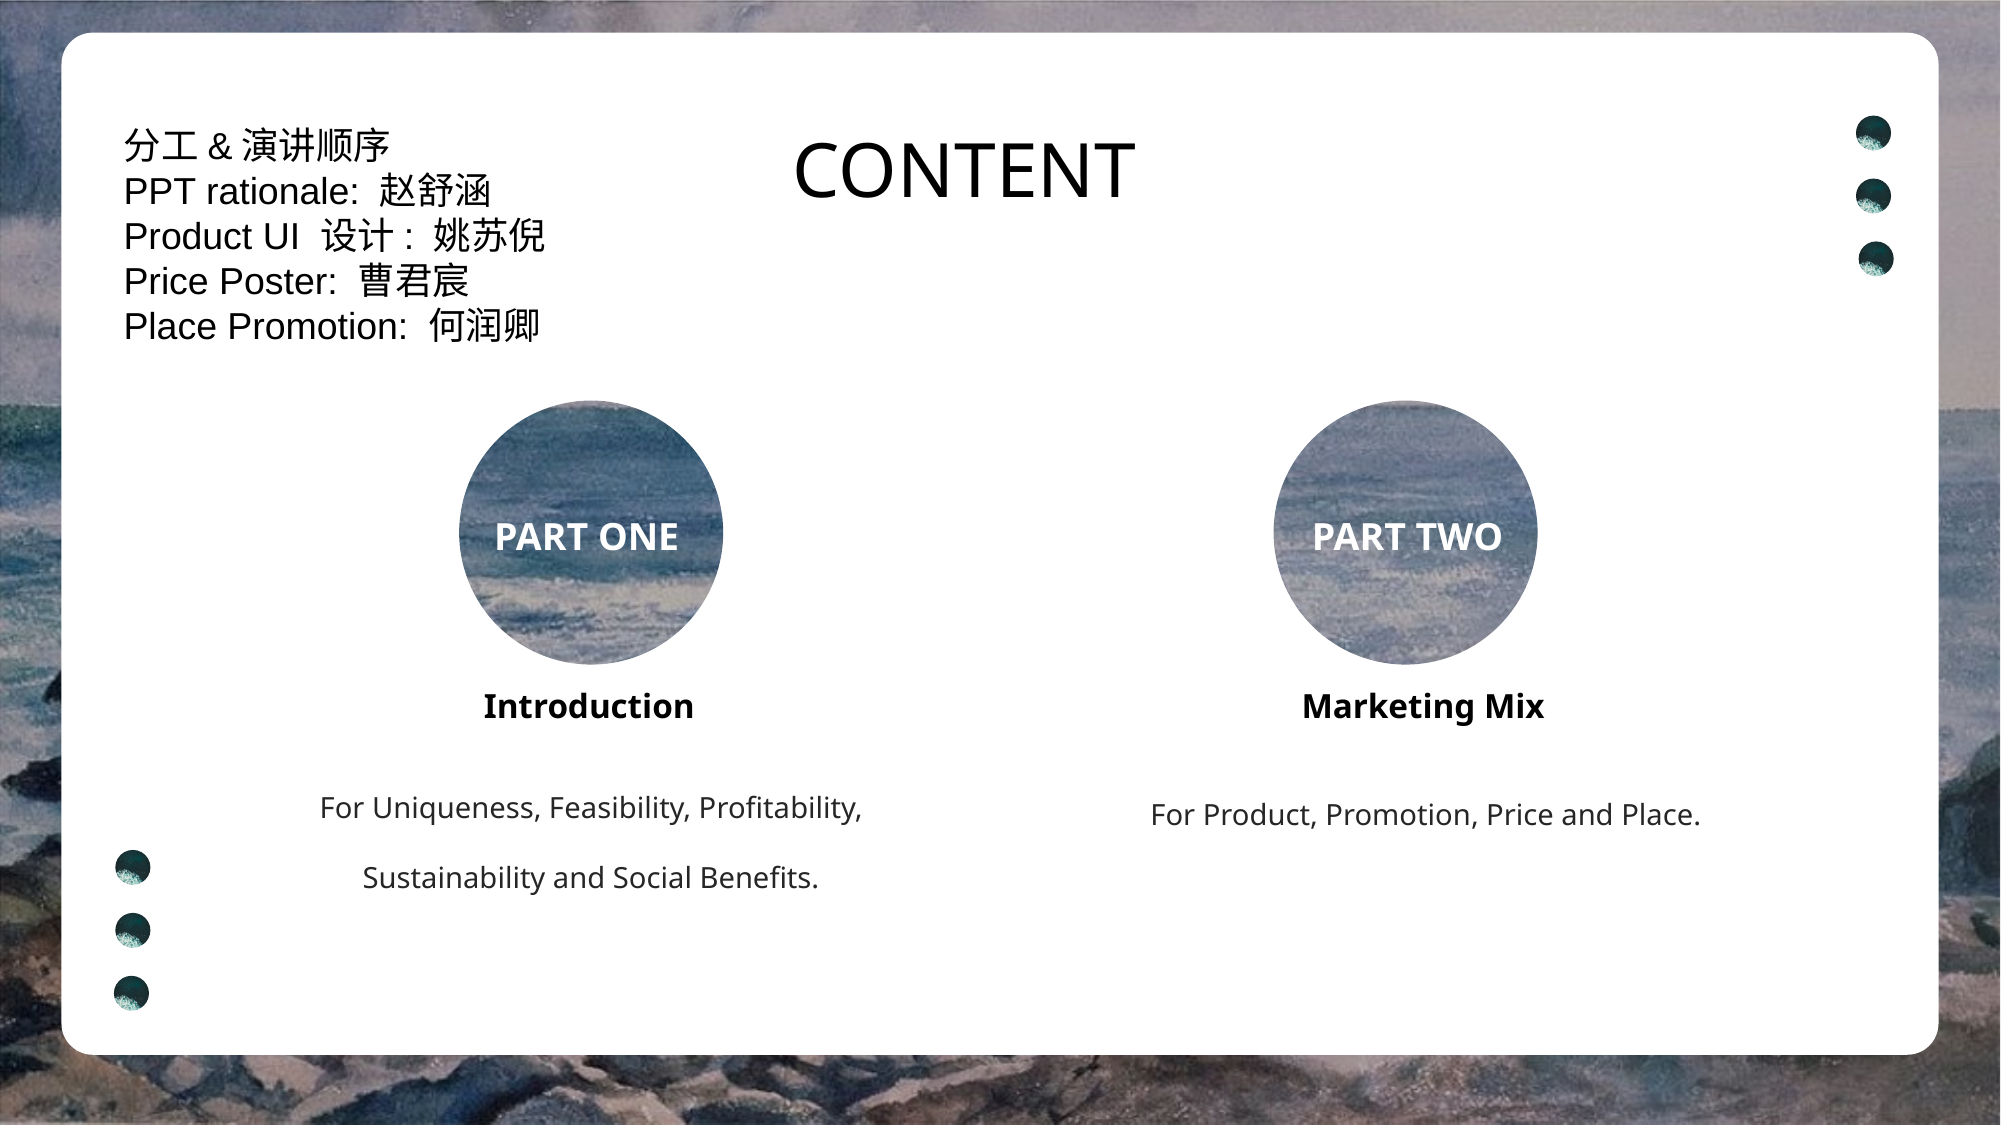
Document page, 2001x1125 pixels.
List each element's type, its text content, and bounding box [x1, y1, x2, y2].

text_box 分工&演讲顺序 PPT rationale: 赵舒涵 Product UI 设计: 姚苏倪 Price Poster: 曹君宸 Place Promotion: 何润卿 [108, 114, 654, 354]
text_box [60, 31, 1940, 1056]
text_box CONTENT [778, 115, 1222, 221]
text_box For Uniqueness, Feasibility, Profitability, Sustainability and Social Benefits. [278, 746, 905, 902]
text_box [459, 400, 724, 734]
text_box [1855, 115, 1894, 277]
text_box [1113, 400, 1739, 830]
picture [0, 0, 2001, 1125]
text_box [113, 849, 151, 1011]
